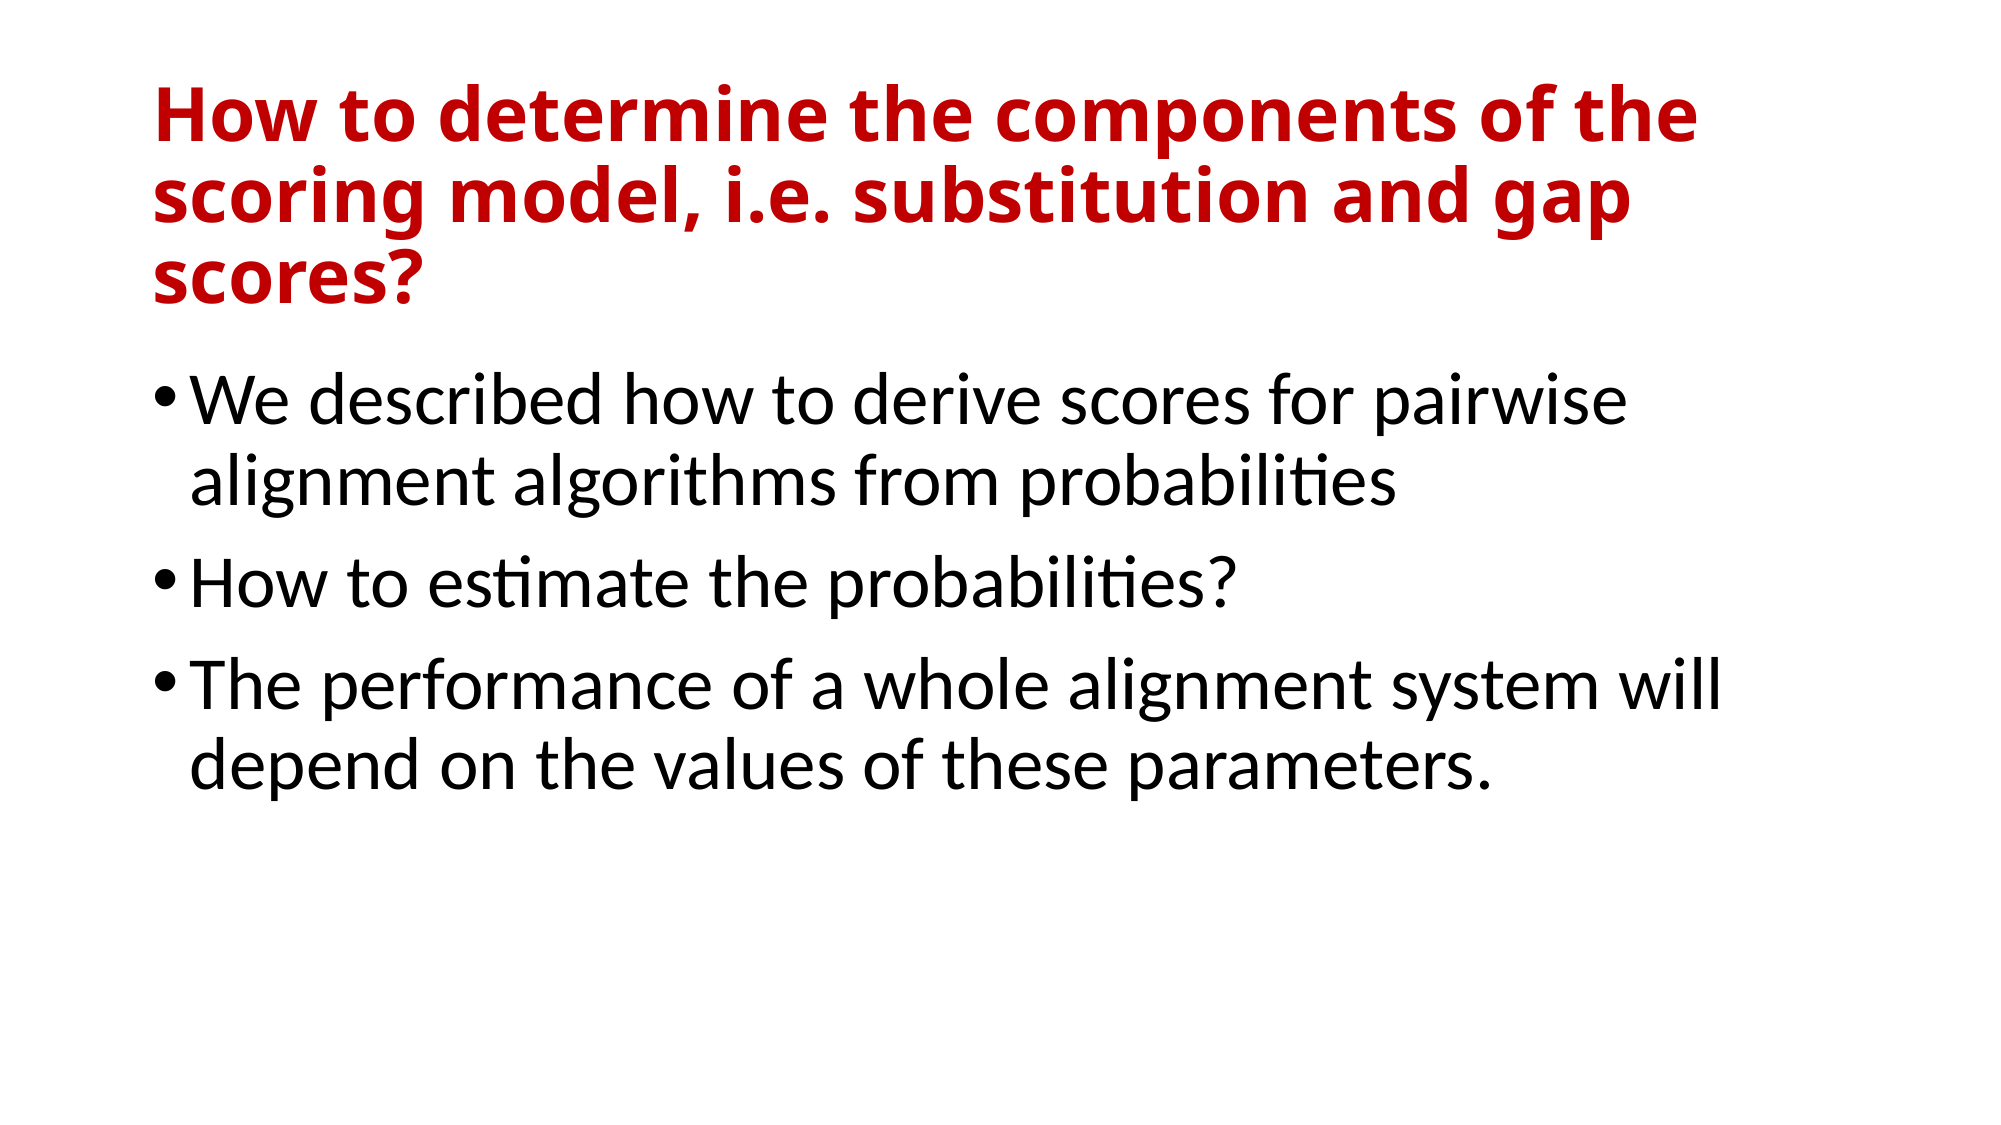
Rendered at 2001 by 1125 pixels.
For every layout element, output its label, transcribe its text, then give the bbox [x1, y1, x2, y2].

title How to determine the components of the scoring model, i.e. substitution and gap scores? [137, 89, 1863, 308]
list We described how to derive scores for pairwise alignment algorithms from probabilities How to estimate the probabilities? The performance of a whole alignment system will depend on the values of these parameters. [137, 352, 1863, 908]
